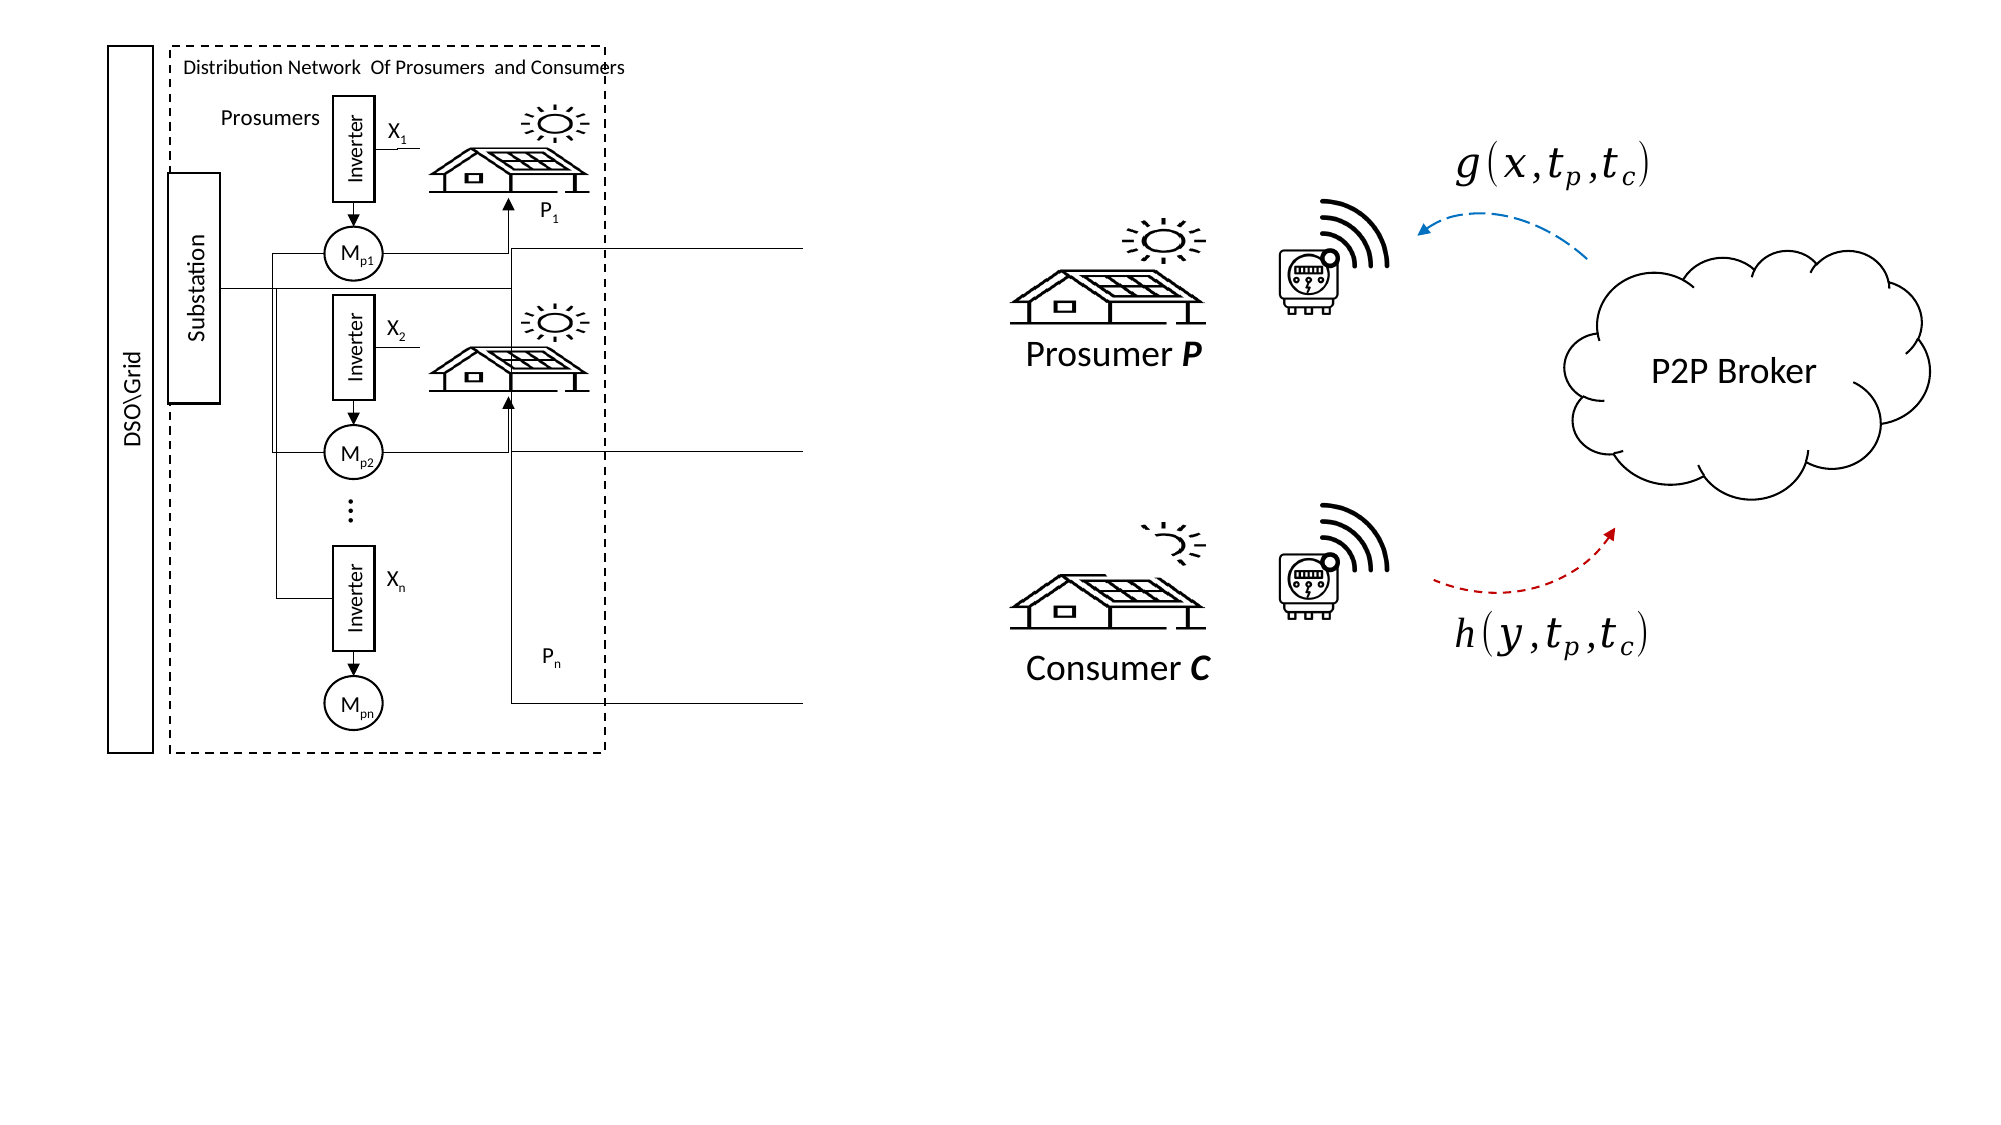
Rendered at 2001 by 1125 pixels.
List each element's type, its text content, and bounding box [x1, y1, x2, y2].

text_box Substation [167, 172, 221, 405]
text_box DSO\Grid [107, 45, 154, 754]
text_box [417, 162, 474, 289]
text_box [339, 225, 368, 229]
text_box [220, 253, 325, 288]
text_box P1 [525, 198, 574, 234]
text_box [474, 248, 803, 289]
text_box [220, 452, 803, 704]
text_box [417, 361, 474, 488]
text_box [169, 405, 606, 754]
text_box Inverter [332, 95, 376, 203]
text_box Distribution Network Of Prosumers and Consumers [168, 45, 820, 86]
picture [419, 99, 598, 198]
text_box Prosumers [206, 94, 336, 138]
text_box Mpn [325, 704, 390, 729]
text_box [169, 86, 606, 248]
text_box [999, 137, 1930, 696]
text_box Mp1 [325, 229, 389, 248]
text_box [220, 288, 334, 599]
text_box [220, 248, 417, 289]
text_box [334, 289, 803, 452]
picture [419, 298, 598, 397]
text_box X1 [373, 108, 419, 155]
